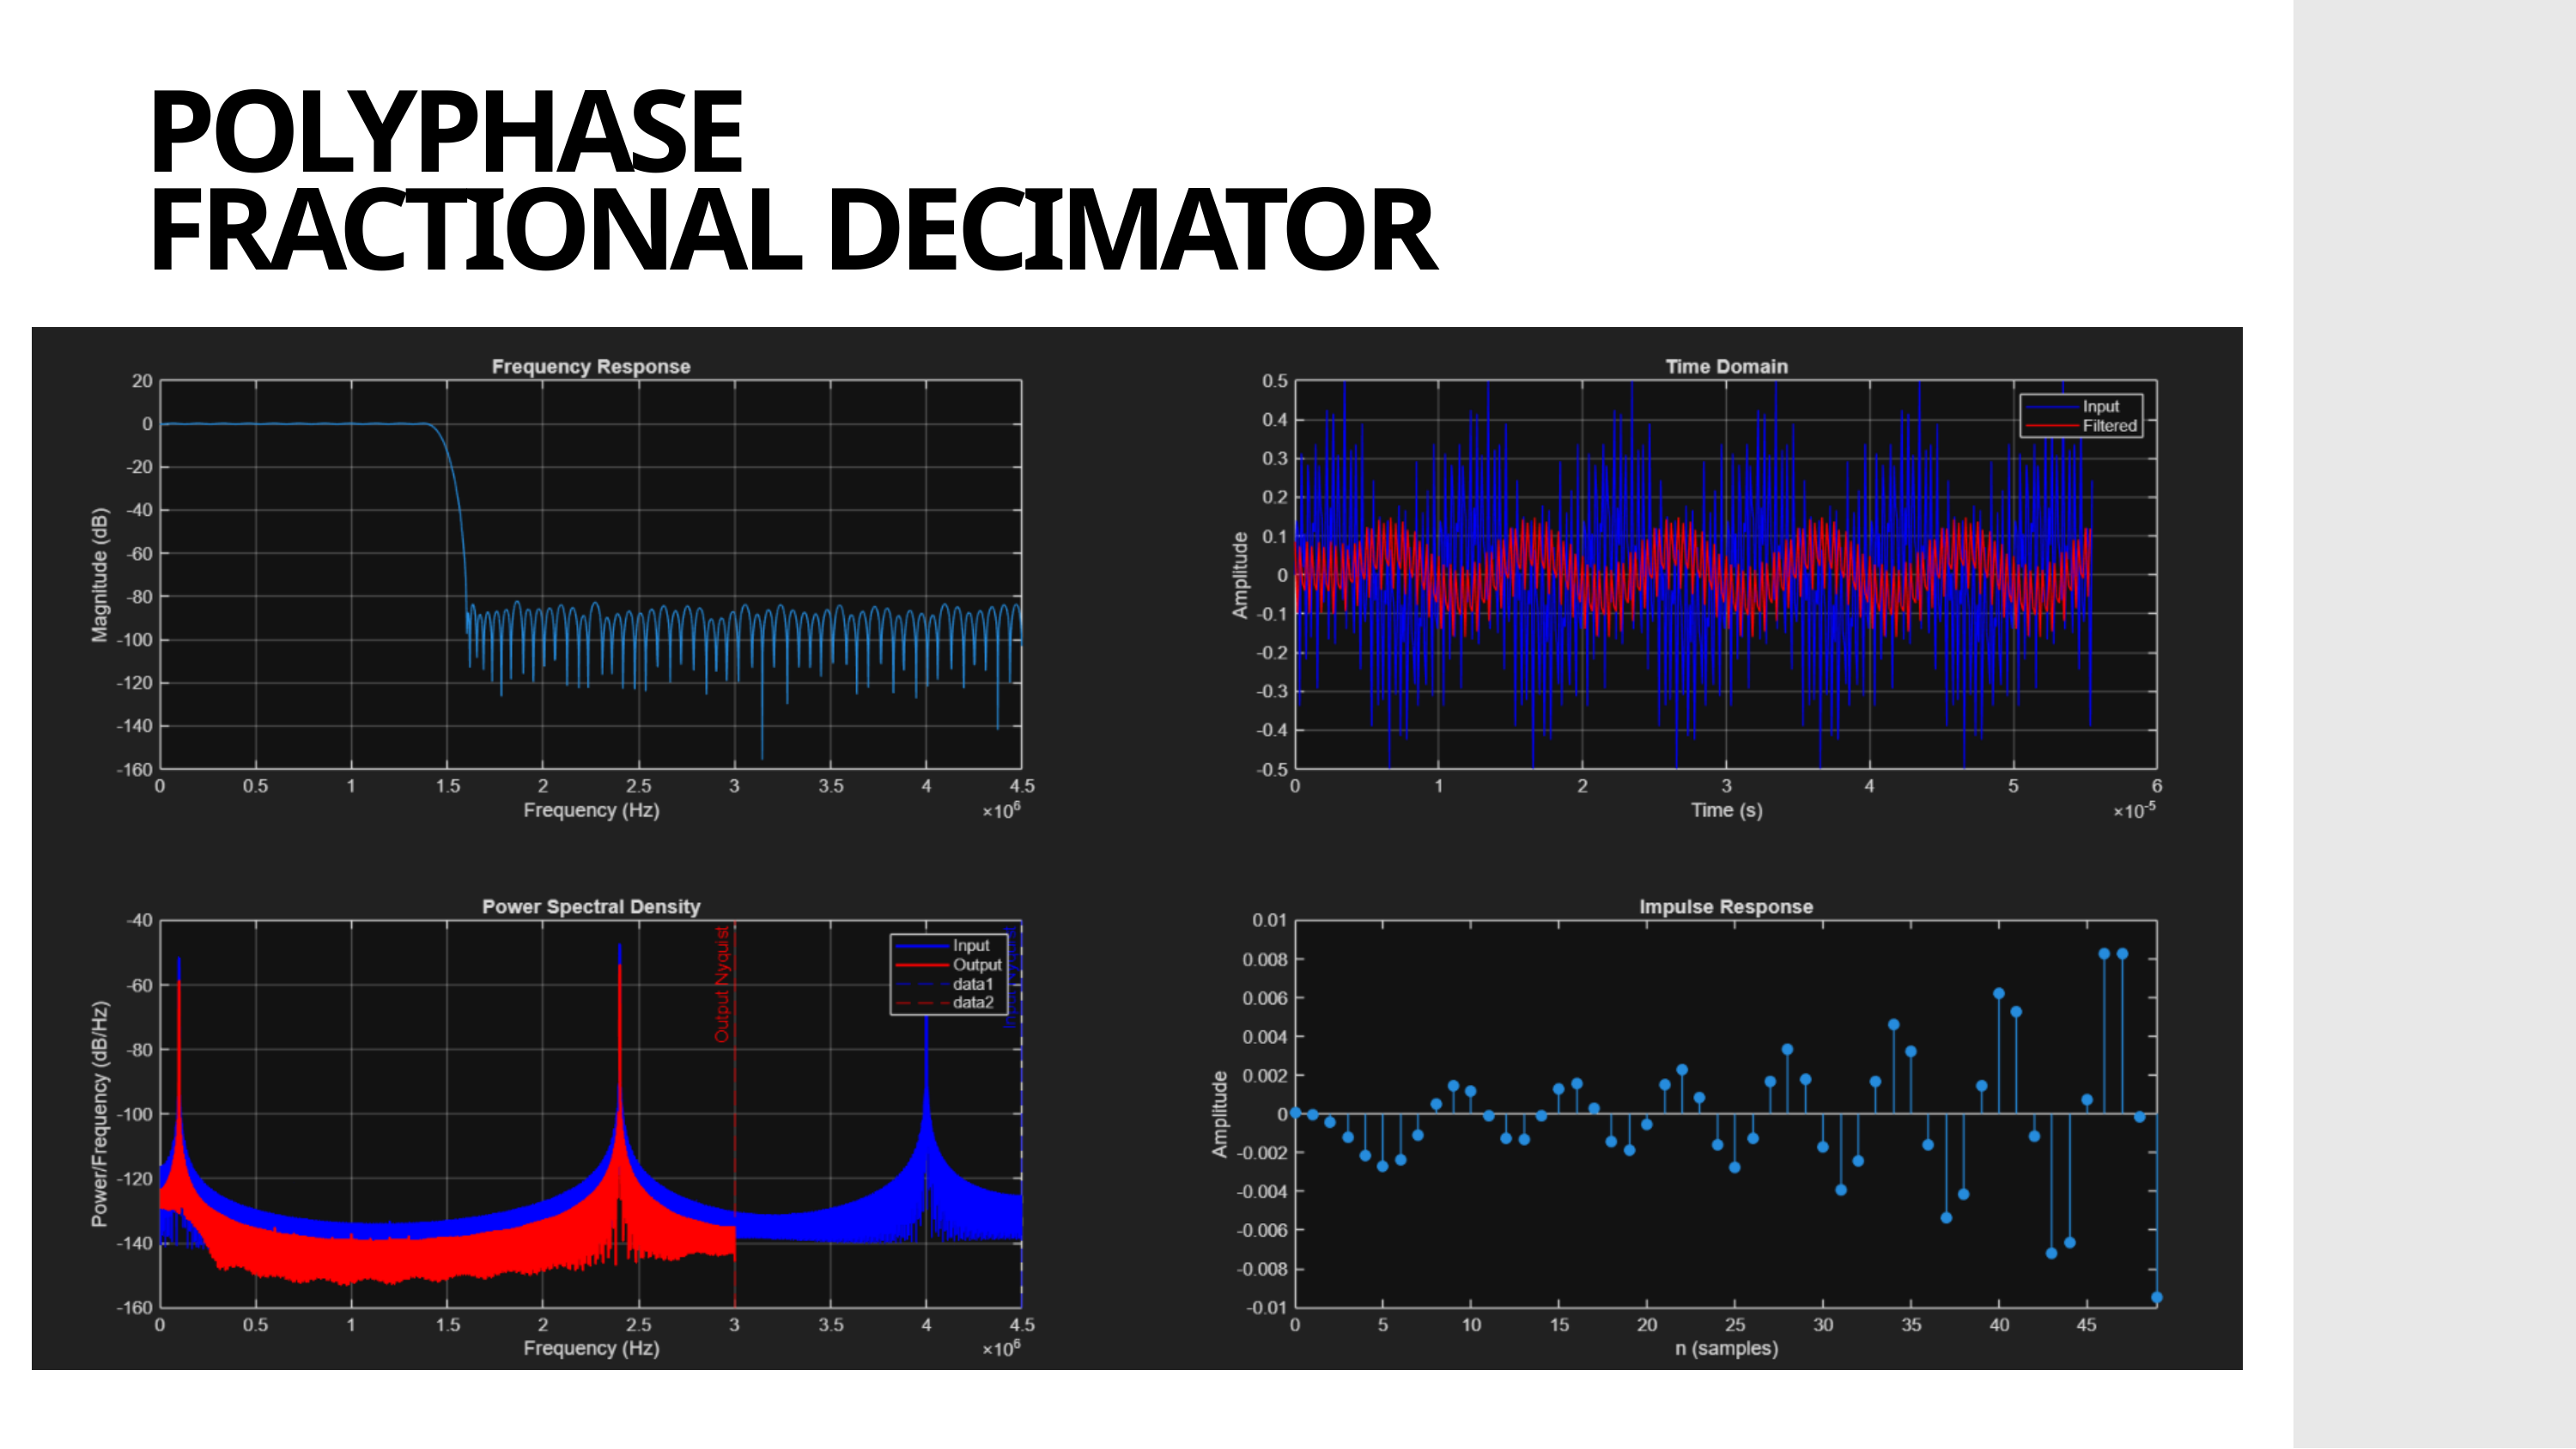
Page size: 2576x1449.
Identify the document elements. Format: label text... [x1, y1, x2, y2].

text_box POLYPHASE FRACTIONAL DECIMATOR [144, 96, 1596, 293]
picture [32, 326, 2243, 1370]
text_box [2293, 0, 2576, 1449]
